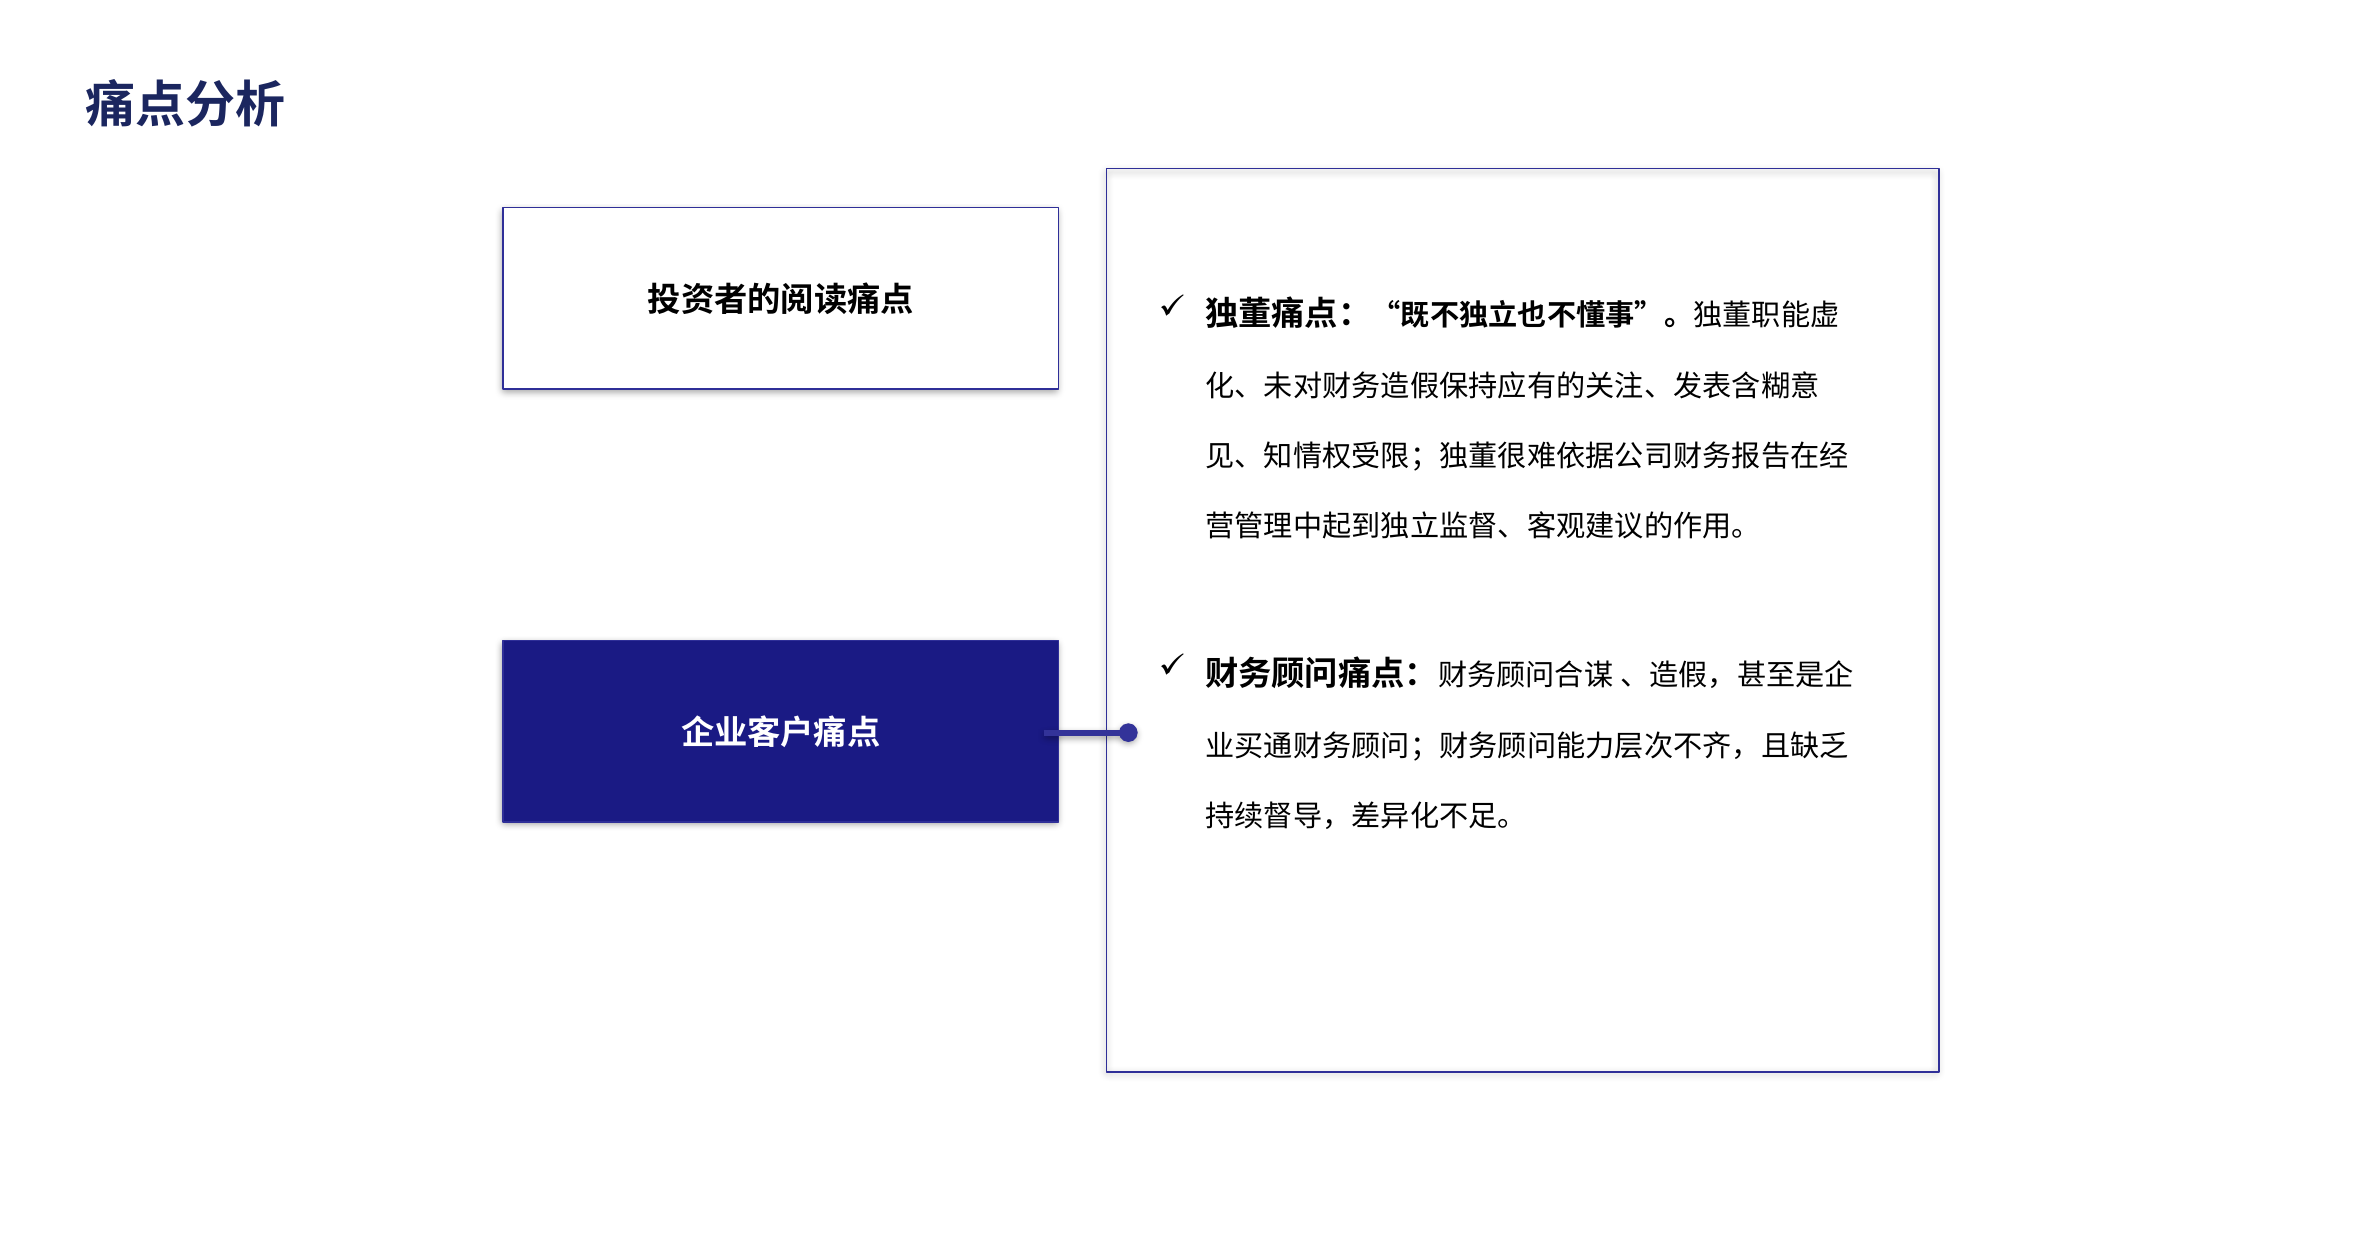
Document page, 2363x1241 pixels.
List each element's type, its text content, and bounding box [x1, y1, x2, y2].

text_box 独董痛点：“既不独立也不懂事”。独董职能虚化、未对财务造假保持应有的关注、发表含糊意见、知情权受限；独董很难依据公司财务报告在经营管理中起到独立监督、客观建议的作用。 财务顾问痛点：财务顾问合谋 、造假，甚至是企业买通财务顾问；财务顾问能力层次不齐，且缺乏持续督导，差异化不足。 [1143, 245, 1878, 840]
text_box 痛点分析 [69, 65, 1427, 141]
text_box 企业客户痛点 [502, 640, 1059, 823]
text_box 投资者的阅读痛点 [502, 207, 1059, 390]
text_box [1106, 168, 1940, 1073]
